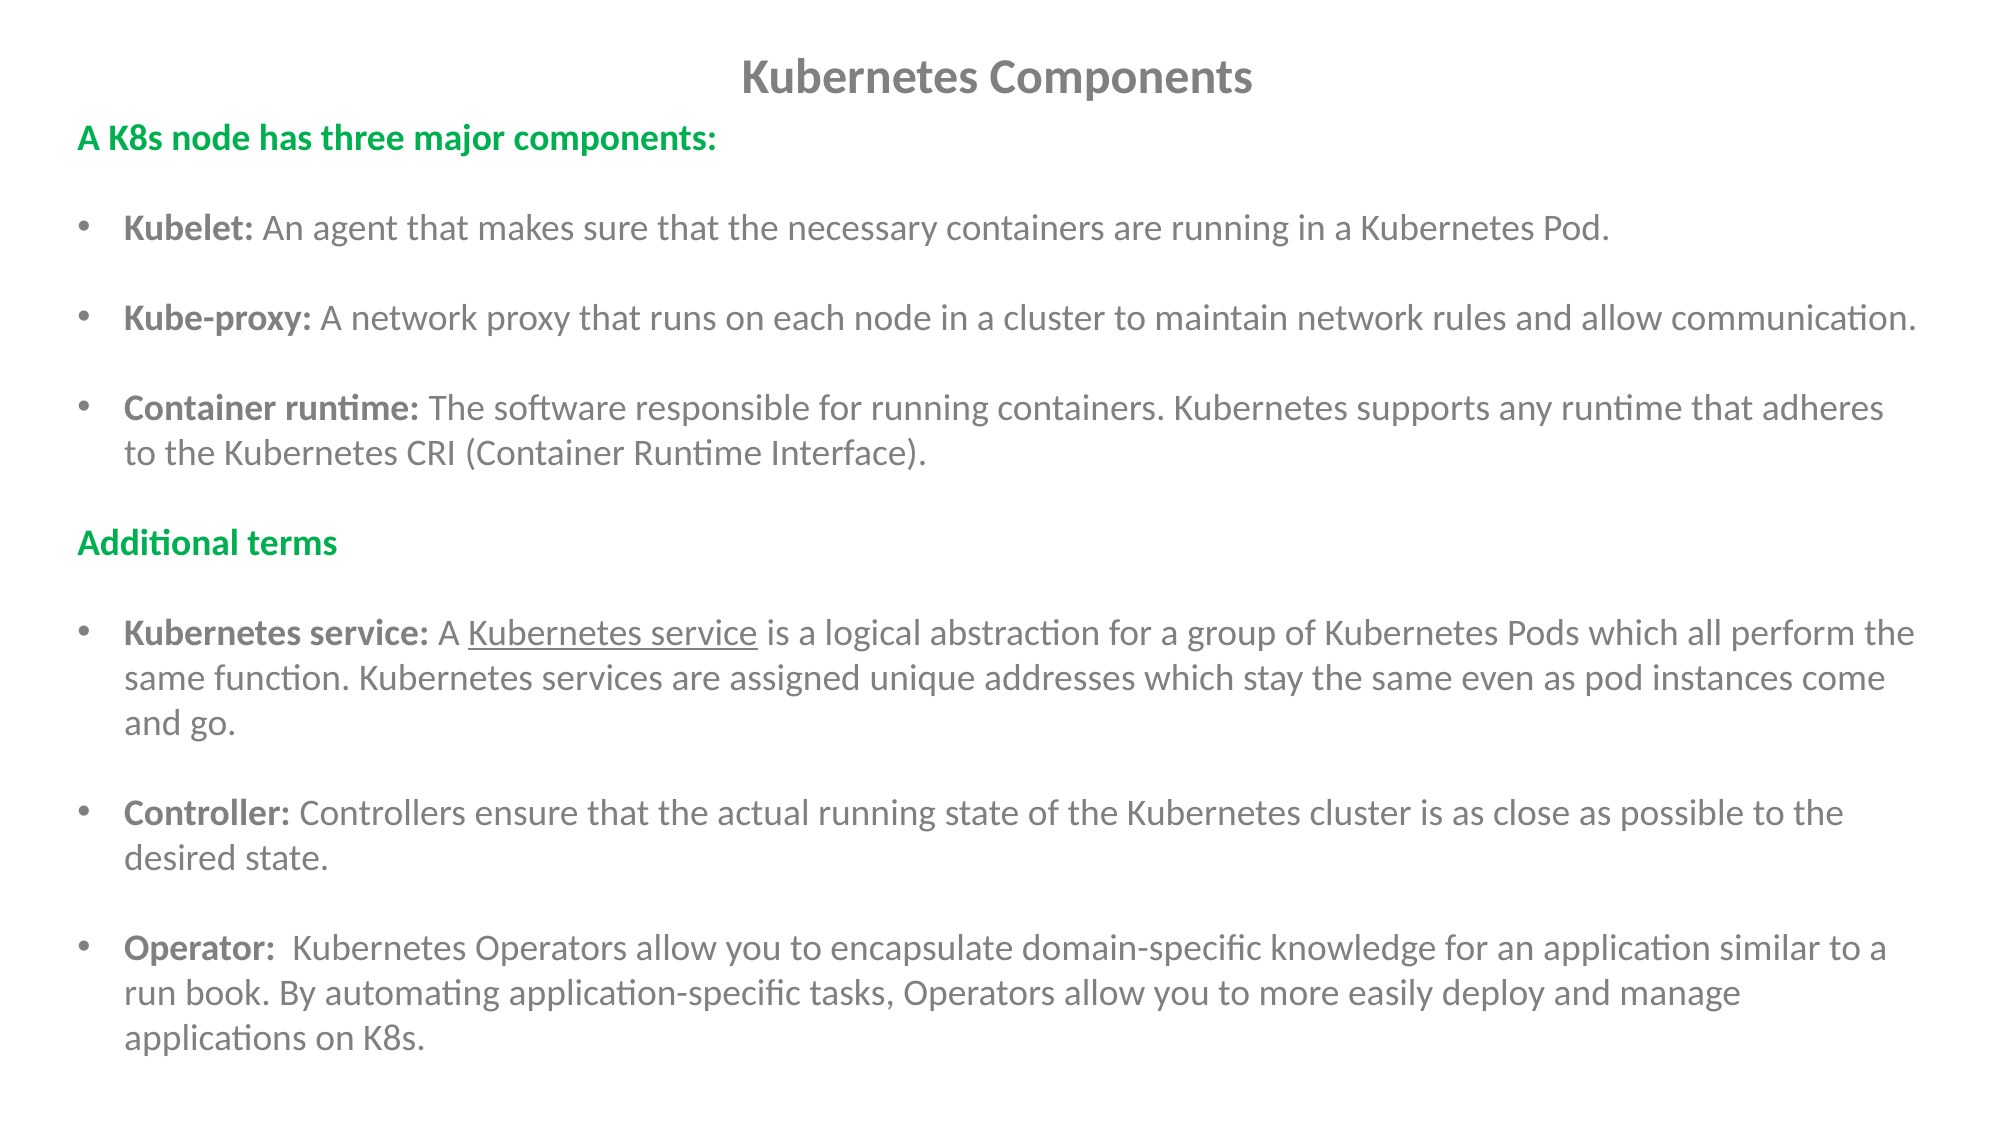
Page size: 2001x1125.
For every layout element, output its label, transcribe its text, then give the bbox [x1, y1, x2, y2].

text_box Kubernetes Components [21, 36, 1989, 111]
text_box A K8s node has three major components: Kubelet: An agent that makes sure that the necessary containers are running in a Kubernetes Pod. Kube-proxy: A network proxy that runs on each node in a cluster to maintain network rules and allow communication. Container runtime: The software responsible for running containers. Kubernetes supports any runtime that adheres to the Kubernetes CRI (Container Runtime Interface). Additional terms Kubernetes service: A Kubernetes service is a logical abstraction for a group of Kubernetes Pods which all perform the same function. Kubernetes services are assigned unique addresses which stay the same even as pod instances come and go. Controller: Controllers ensure that the actual running state of the Kubernetes cluster is as close as possible to the desired state. Operator: Kubernetes Operators allow you to encapsulate domain-specific knowledge for an application similar to a run book. By automating application-specific tasks, Operators allow you to more easily deploy and manage applications on K8s. [62, 105, 1938, 1111]
